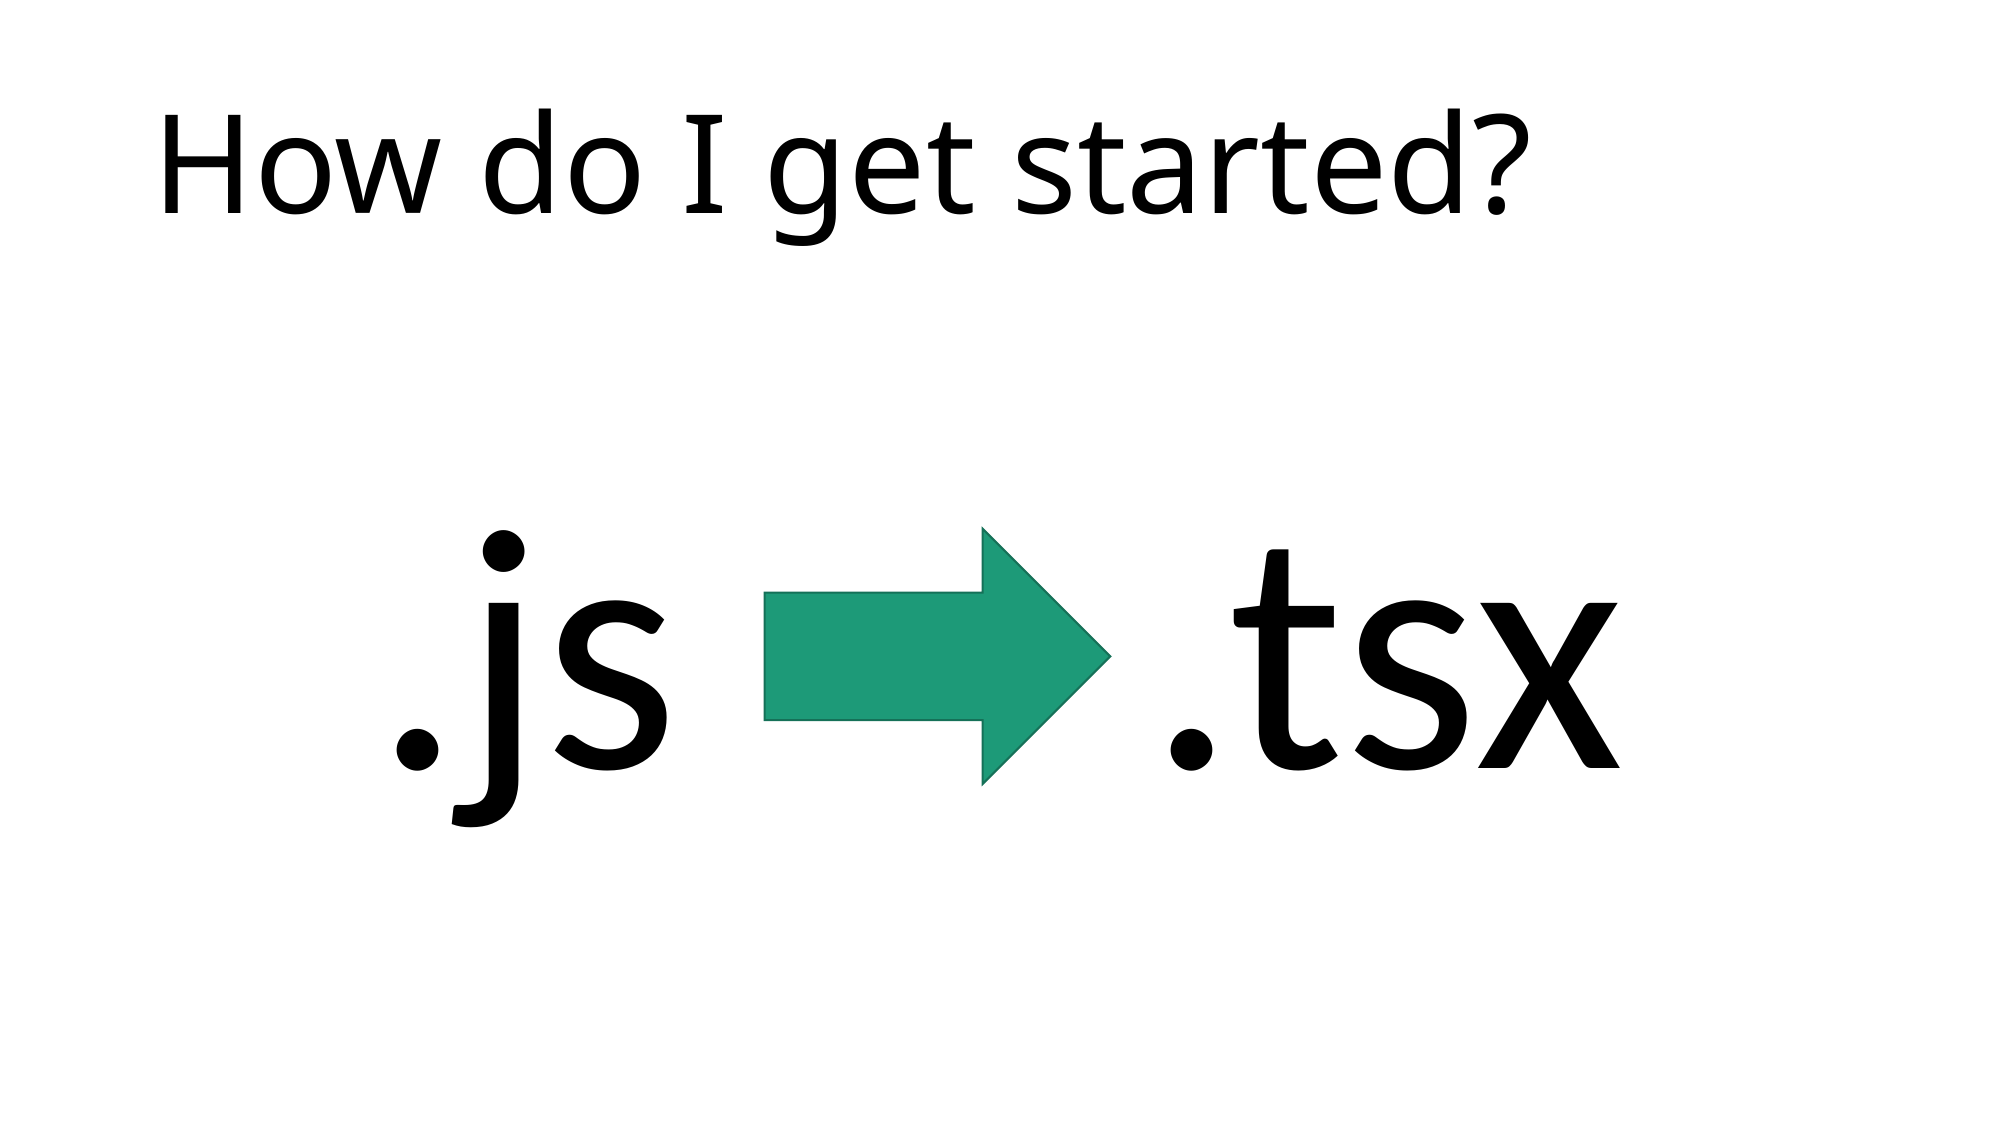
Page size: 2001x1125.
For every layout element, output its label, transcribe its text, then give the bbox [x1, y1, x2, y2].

title How do I get started? [137, 59, 1863, 278]
text_box [763, 526, 1112, 787]
list .js .tsx [137, 299, 1863, 1014]
